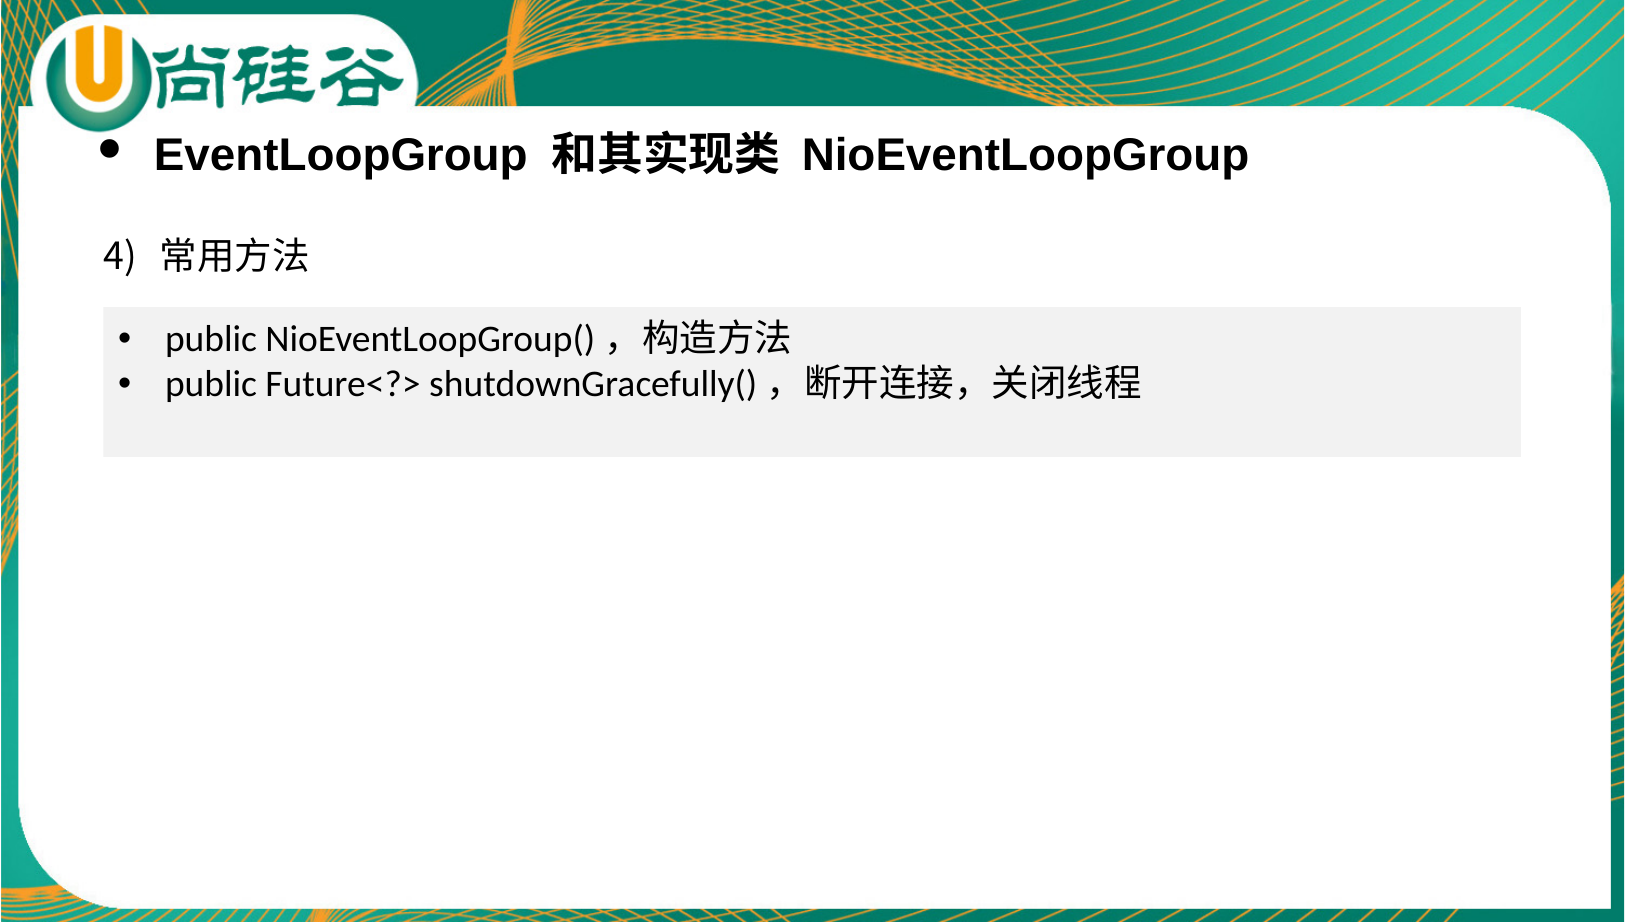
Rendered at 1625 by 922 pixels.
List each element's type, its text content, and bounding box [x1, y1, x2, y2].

text_box public NioEventLoopGroup()，构造方法 public Future<?> shutdownGracefully()，断开连接，关闭线程 [103, 307, 1521, 457]
text_box EventLoopGroup 和其实现类 NioEventLoopGroup [82, 123, 1375, 188]
picture [0, 0, 1625, 922]
text_box 常用方法 [88, 224, 1498, 460]
